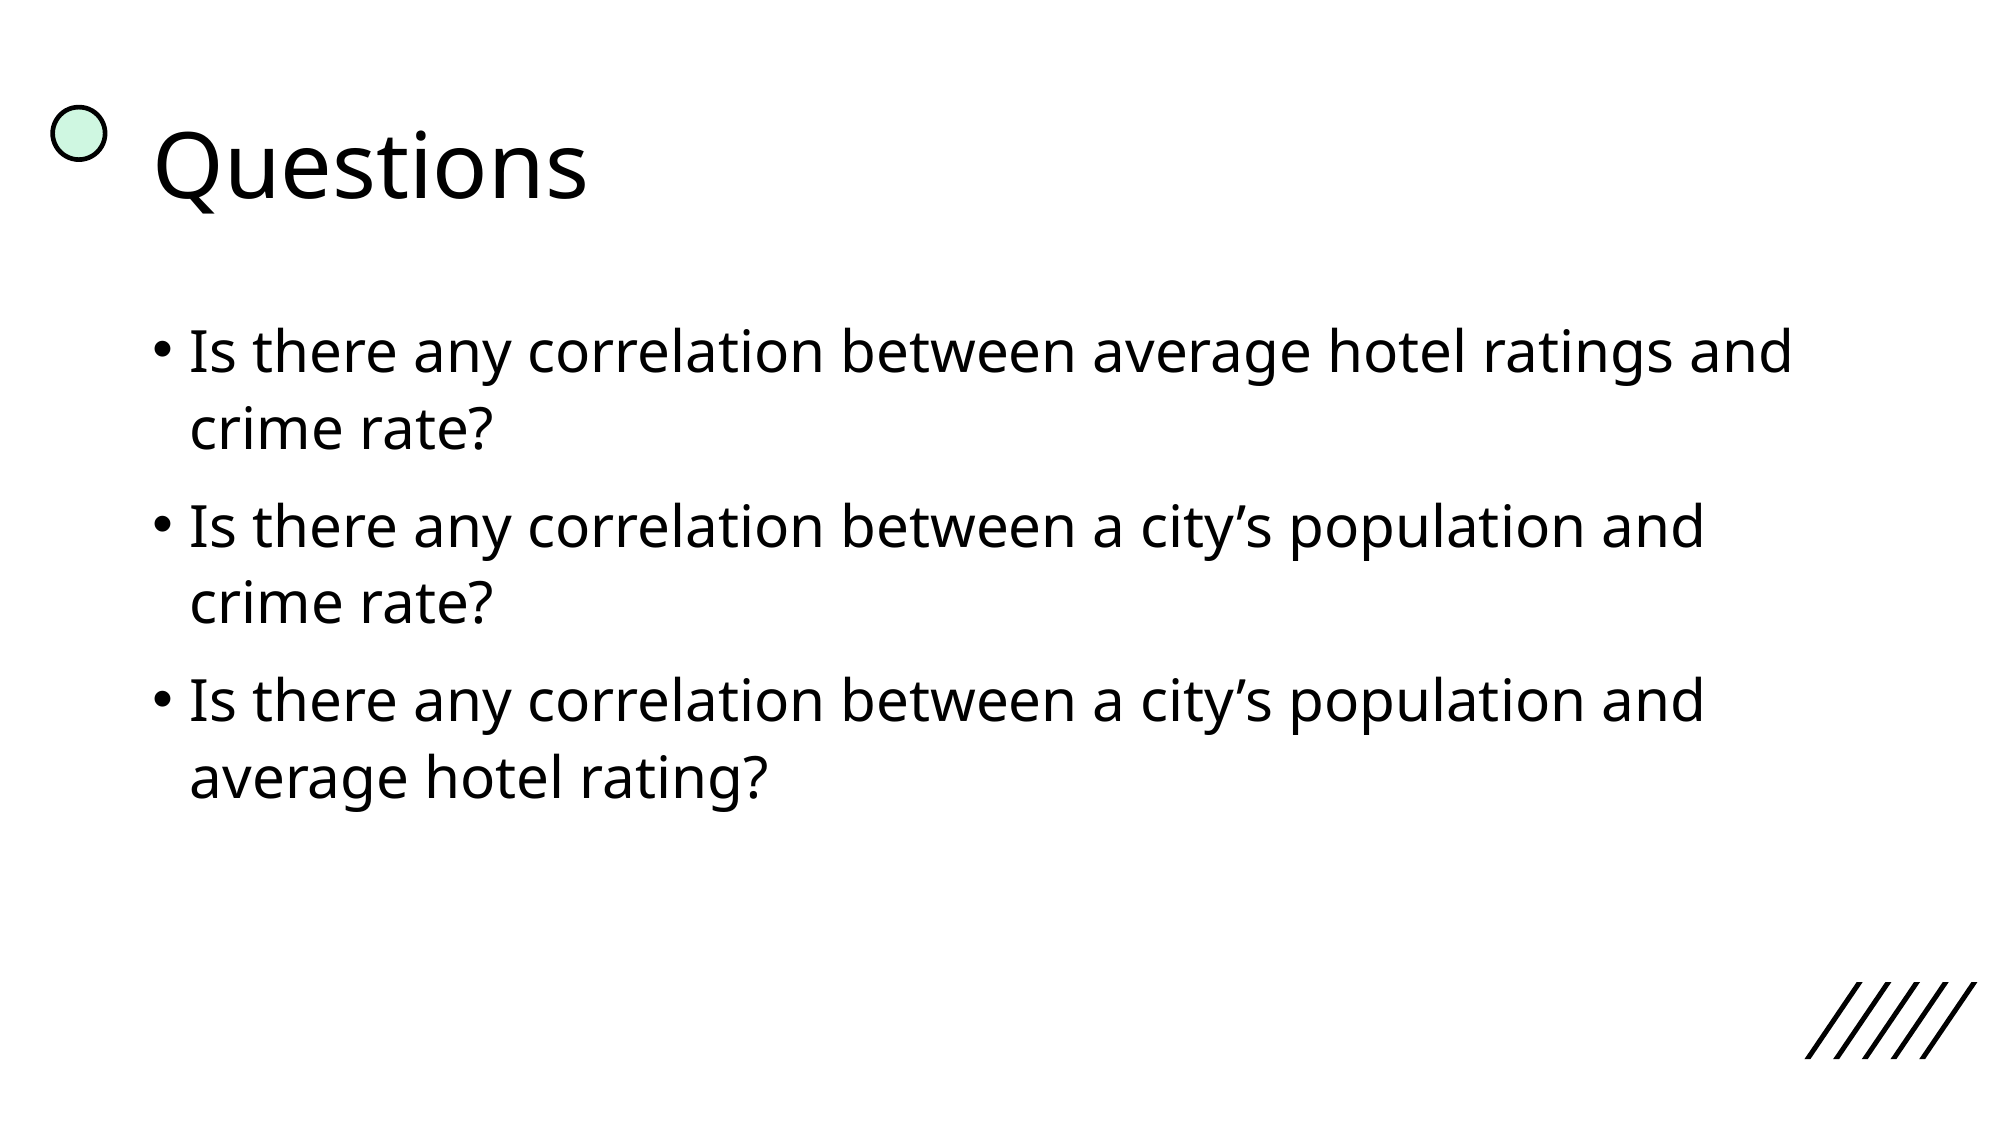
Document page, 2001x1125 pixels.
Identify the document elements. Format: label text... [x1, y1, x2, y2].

title Questions [137, 59, 1863, 278]
list Is there any correlation between average hotel ratings and crime rate? Is there any correlation between a city’s population and crime rate? Is there any correlation between a city’s population and average hotel rating? [137, 299, 1863, 1014]
